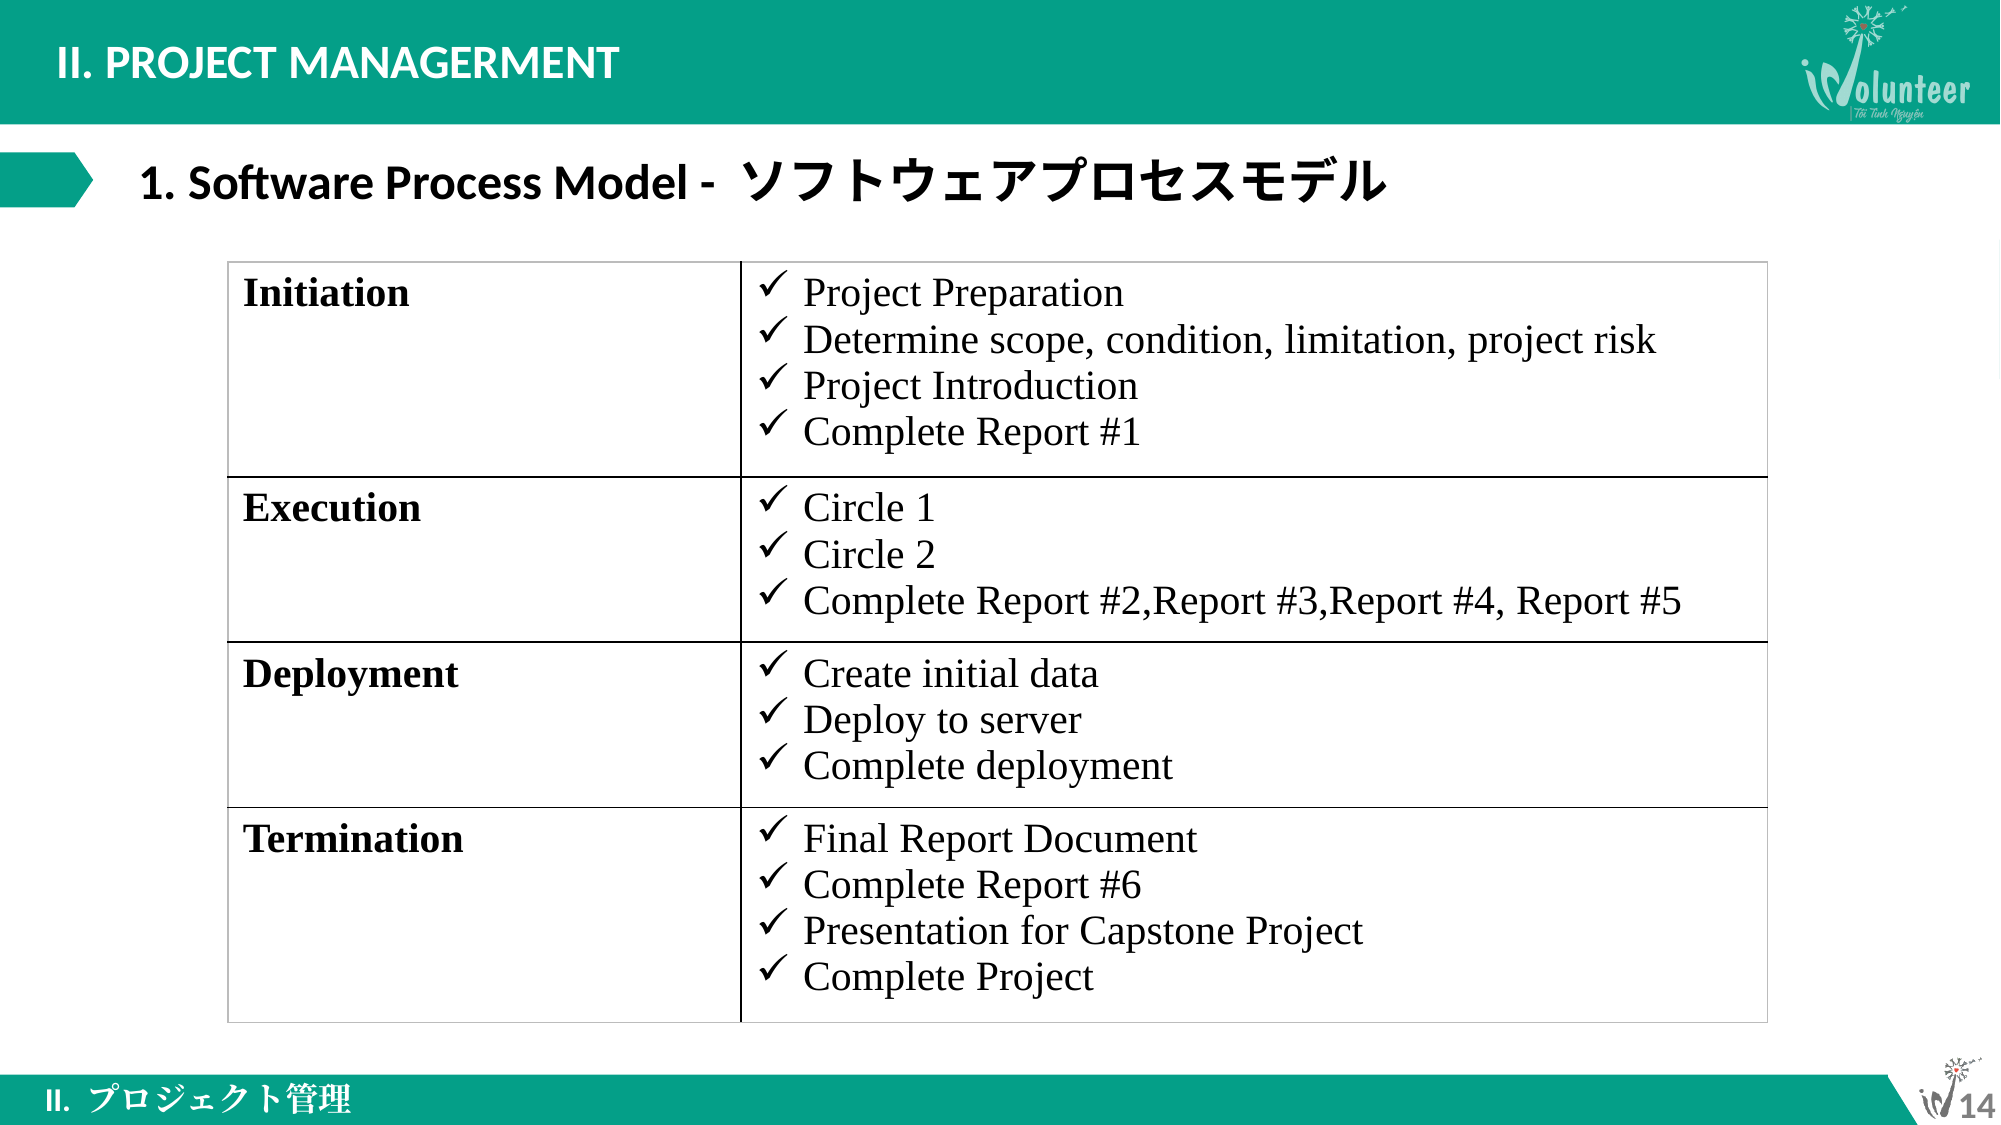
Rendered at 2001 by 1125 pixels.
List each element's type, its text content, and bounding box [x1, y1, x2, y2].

text_box [1779, 0, 1997, 125]
text_box [1919, 1119, 1943, 1125]
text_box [0, 141, 1424, 218]
text_box 14 [1943, 1073, 2000, 1125]
text_box II. PROJECT MANAGERMENT [41, 23, 637, 96]
text_box II. プロジェクト管理 [30, 1070, 367, 1074]
picture [1919, 1057, 1982, 1119]
text_box [0, 125, 2000, 1074]
table_cell Deployment [229, 643, 740, 807]
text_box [0, 1074, 1919, 1125]
table_header Project Preparation Determine scope, condition, limitation, project risk Project Introduction Complete Report #1 [742, 263, 1767, 476]
table_cell Create initial data Deploy to server Complete deployment [742, 643, 1767, 807]
table_cell Execution [229, 478, 740, 641]
table_cell Final Report Document Complete Report #6 Presentation for Capstone Project Complete Project [742, 808, 1767, 1022]
table_cell Circle 1 Circle 2 Complete Report #2,Report #3,Report #4, Report #5 [742, 478, 1767, 641]
table_cell Termination [229, 808, 740, 1022]
text_box [0, 0, 1779, 125]
table_header Initiation [229, 263, 740, 476]
